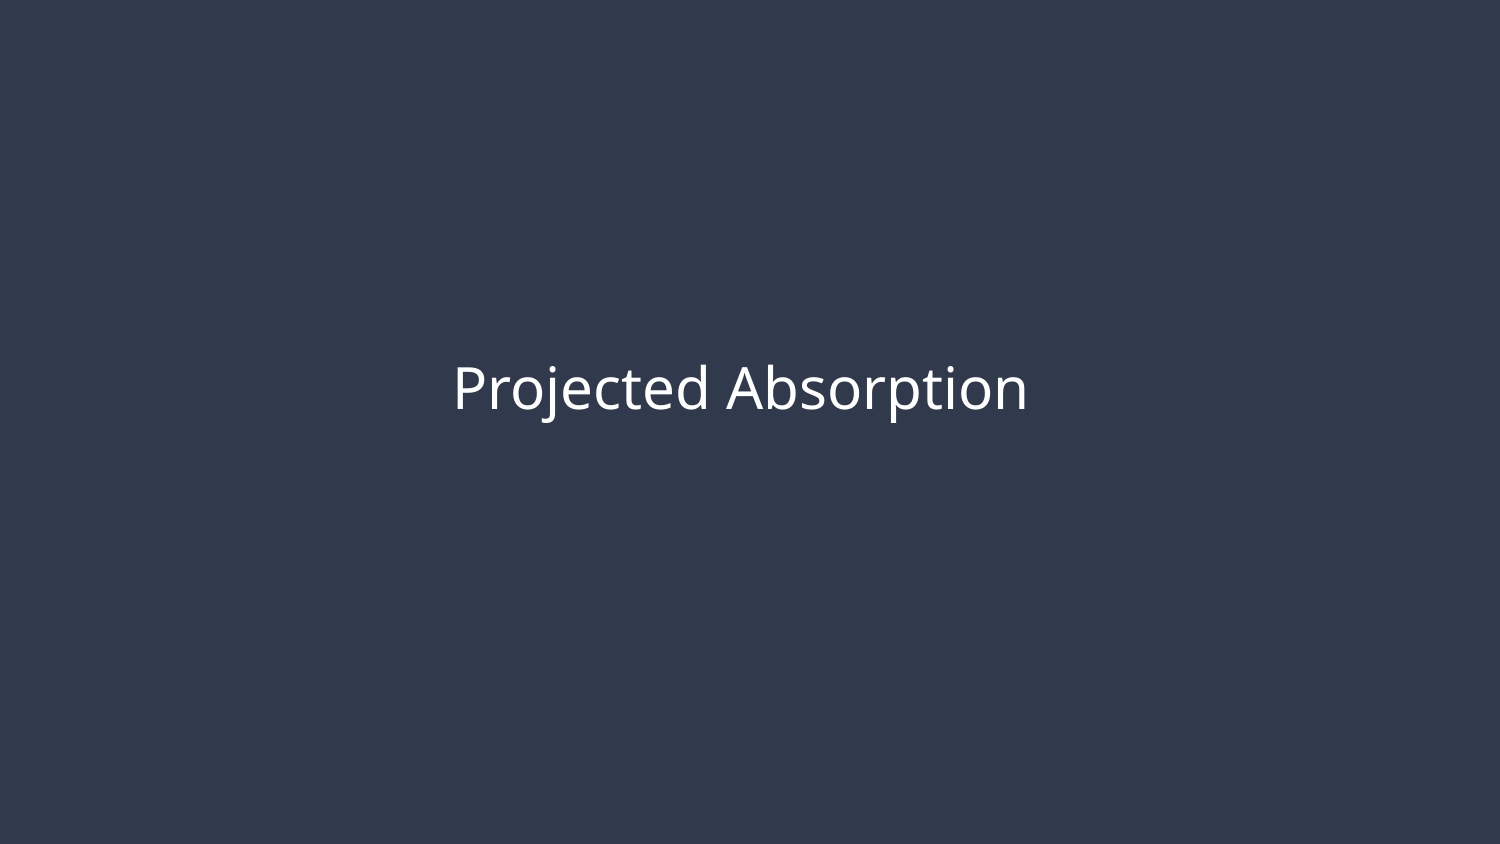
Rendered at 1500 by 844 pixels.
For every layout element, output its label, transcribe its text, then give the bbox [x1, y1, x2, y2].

text_box Projected Absorption [437, 335, 1339, 506]
